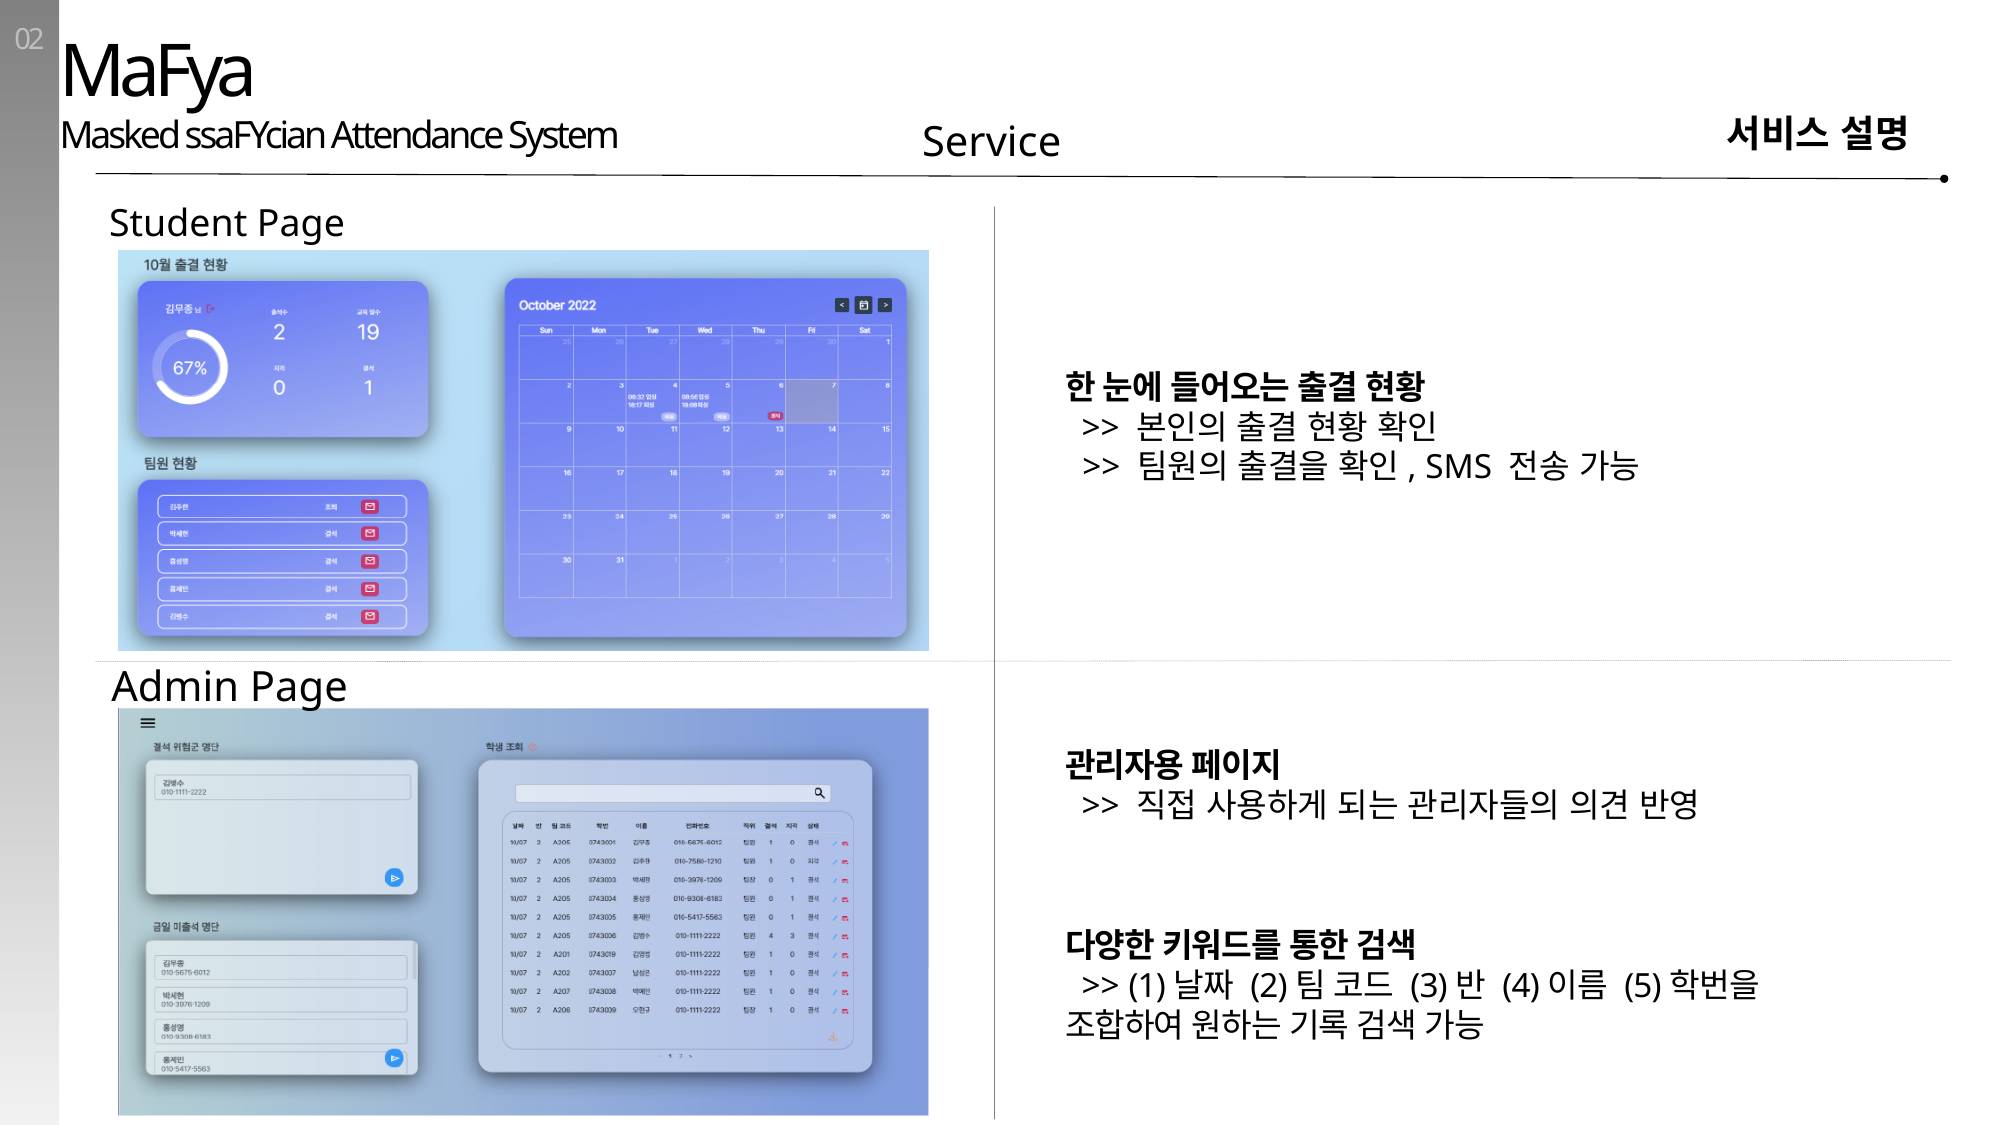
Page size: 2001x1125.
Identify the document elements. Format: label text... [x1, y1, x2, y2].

text_box Service [913, 111, 1071, 168]
text_box MaFya Masked ssaFYcian Attendance System [50, 20, 639, 159]
text_box Admin Page [102, 662, 357, 713]
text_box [95, 173, 1945, 179]
picture [117, 708, 929, 1116]
text_box [0, 0, 60, 1125]
text_box 서비스 설명 [1718, 106, 1945, 158]
text_box 02 [5, 17, 54, 58]
text_box 관리자용 페이지 >> 직접 사용하게 되는 관리자들의 의견 반영 다양한 키워드를 통한 검색 >> (1)날짜 (2)팀 코드 (3)반 (4)이름 (5)학번을 조합하여 원하는 기록 검색 가능 [1056, 681, 1828, 1047]
text_box Student Page [100, 196, 354, 247]
picture [117, 250, 929, 651]
text_box Admin Page [102, 656, 357, 660]
text_box 한 눈에 들어오는 출결 현황 >> 본인의 출결 현황 확인 >> 팀원의 출결을 확인, SMS 전송 가능 [1056, 303, 1846, 489]
